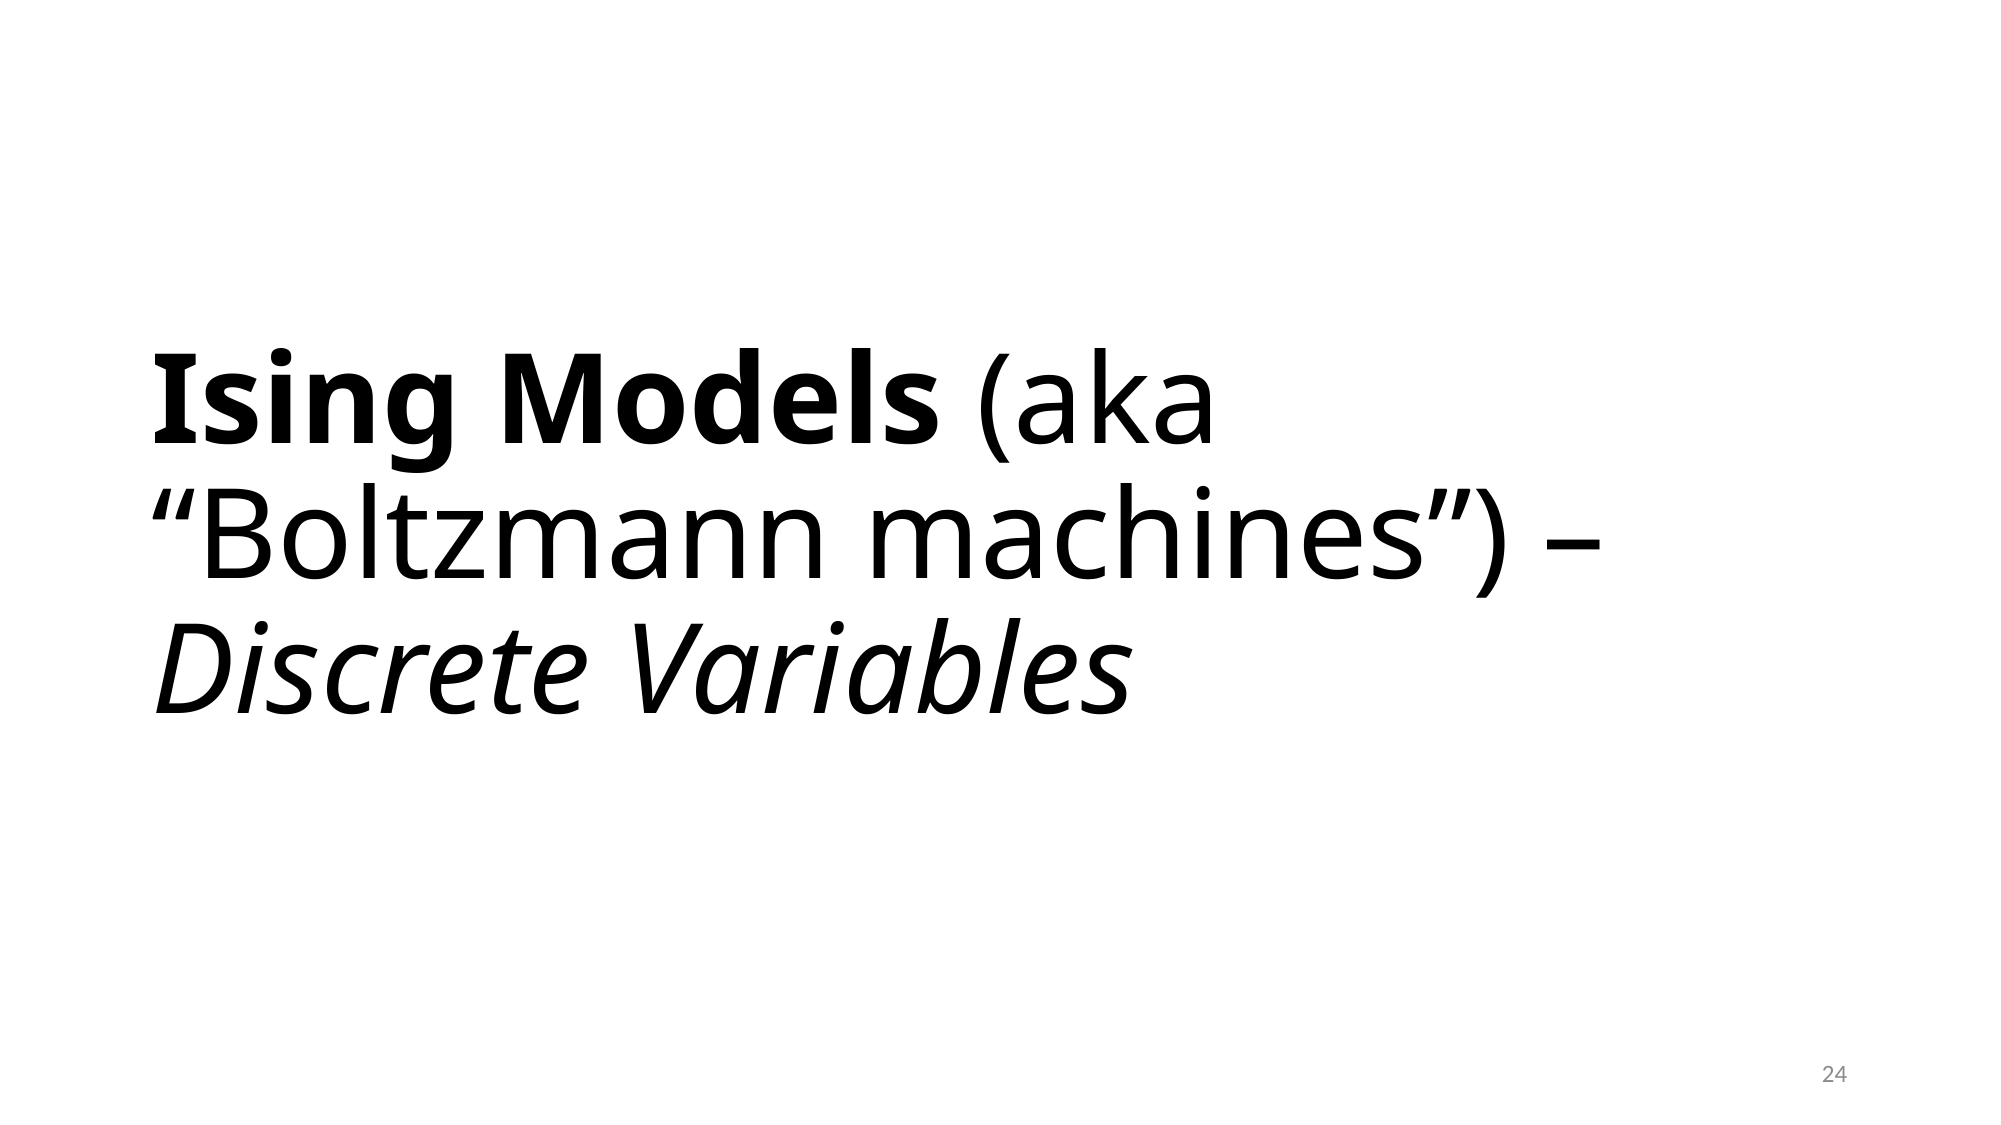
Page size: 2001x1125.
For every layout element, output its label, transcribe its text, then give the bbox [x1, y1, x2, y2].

slide_number 24 [1412, 1042, 1863, 1103]
title Ising Models (aka “Boltzmann machines”) – Discrete Variables [136, 280, 1862, 749]
